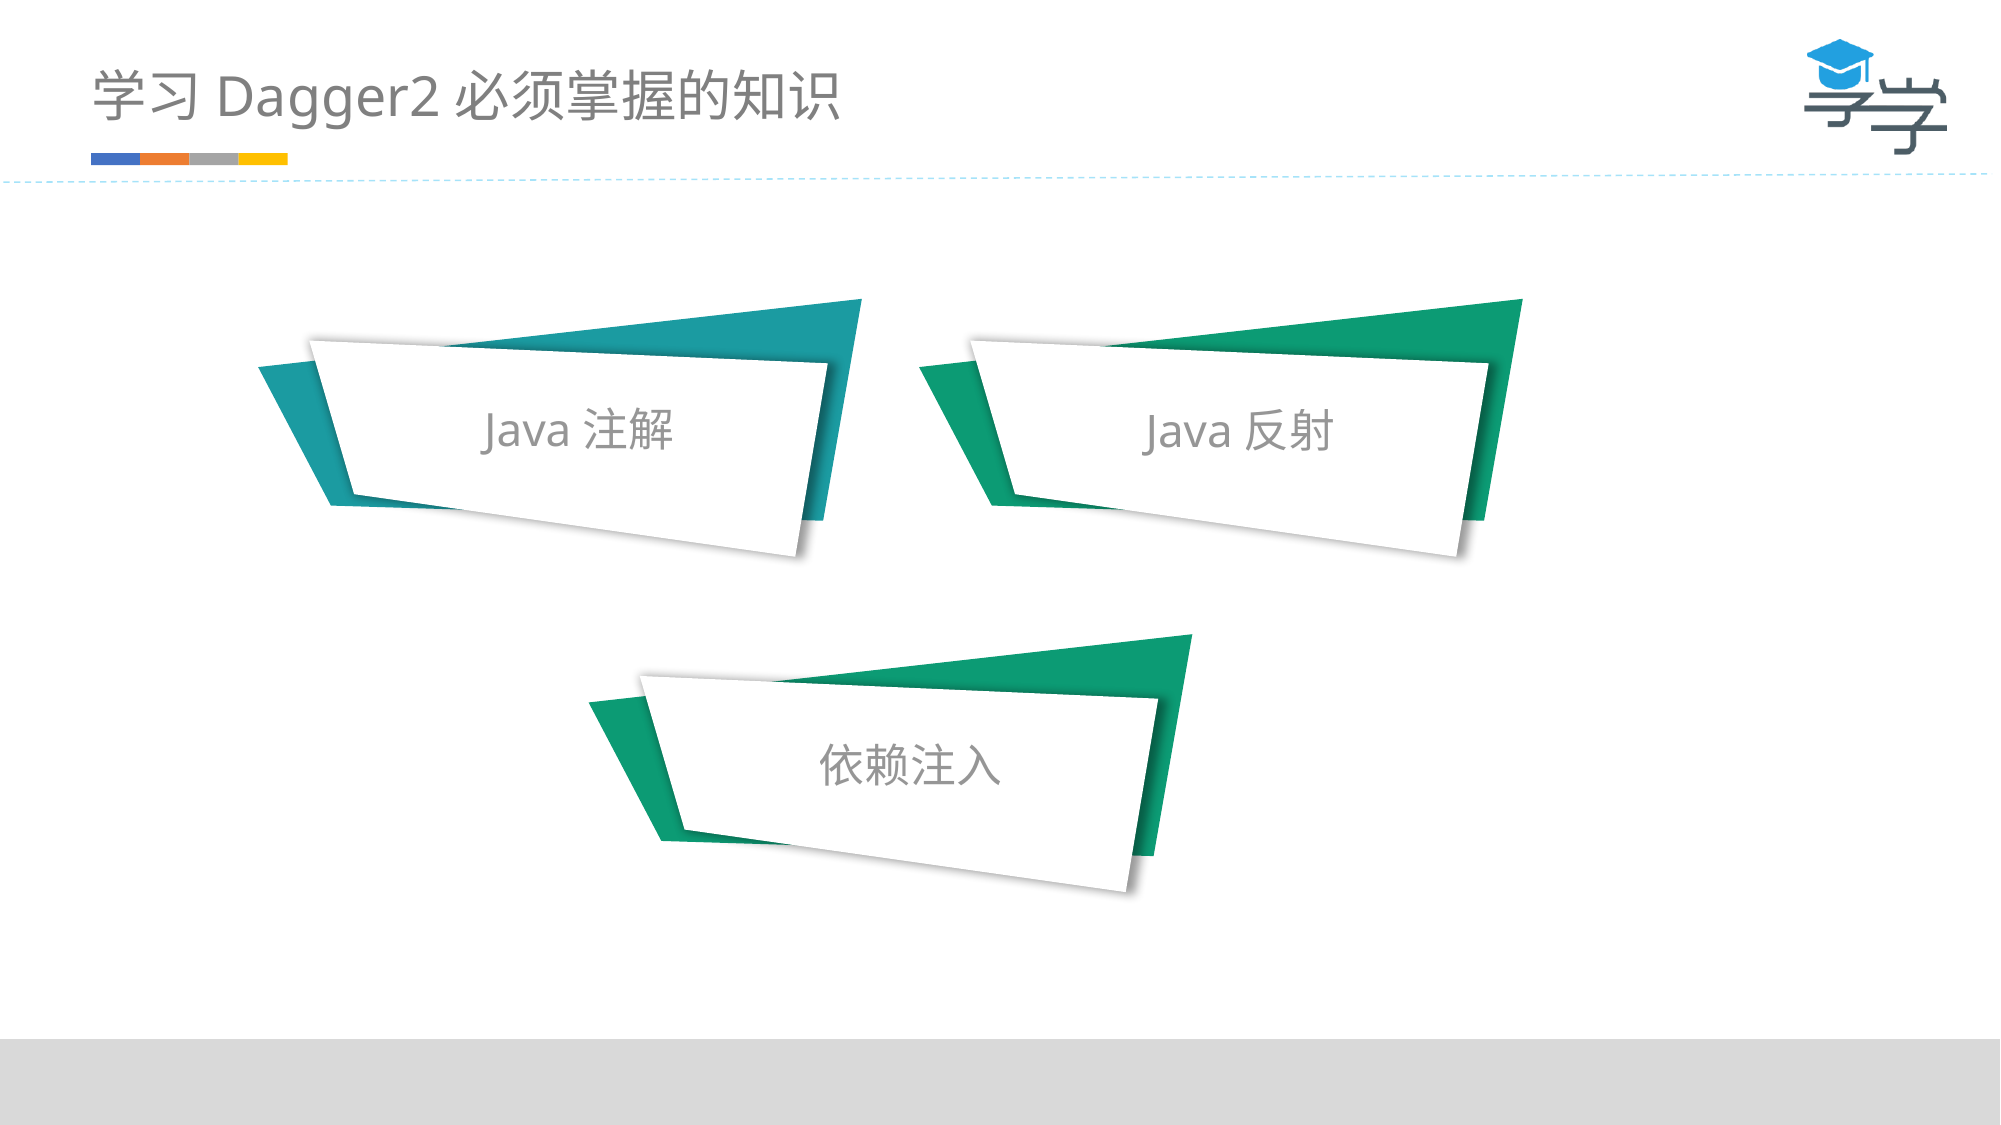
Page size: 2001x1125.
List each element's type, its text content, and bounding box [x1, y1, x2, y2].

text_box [0, 173, 1993, 183]
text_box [258, 298, 1523, 893]
text_box 学习Dagger2必须掌握的知识 [91, 60, 975, 128]
picture [1799, 20, 1952, 173]
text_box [90, 152, 288, 166]
